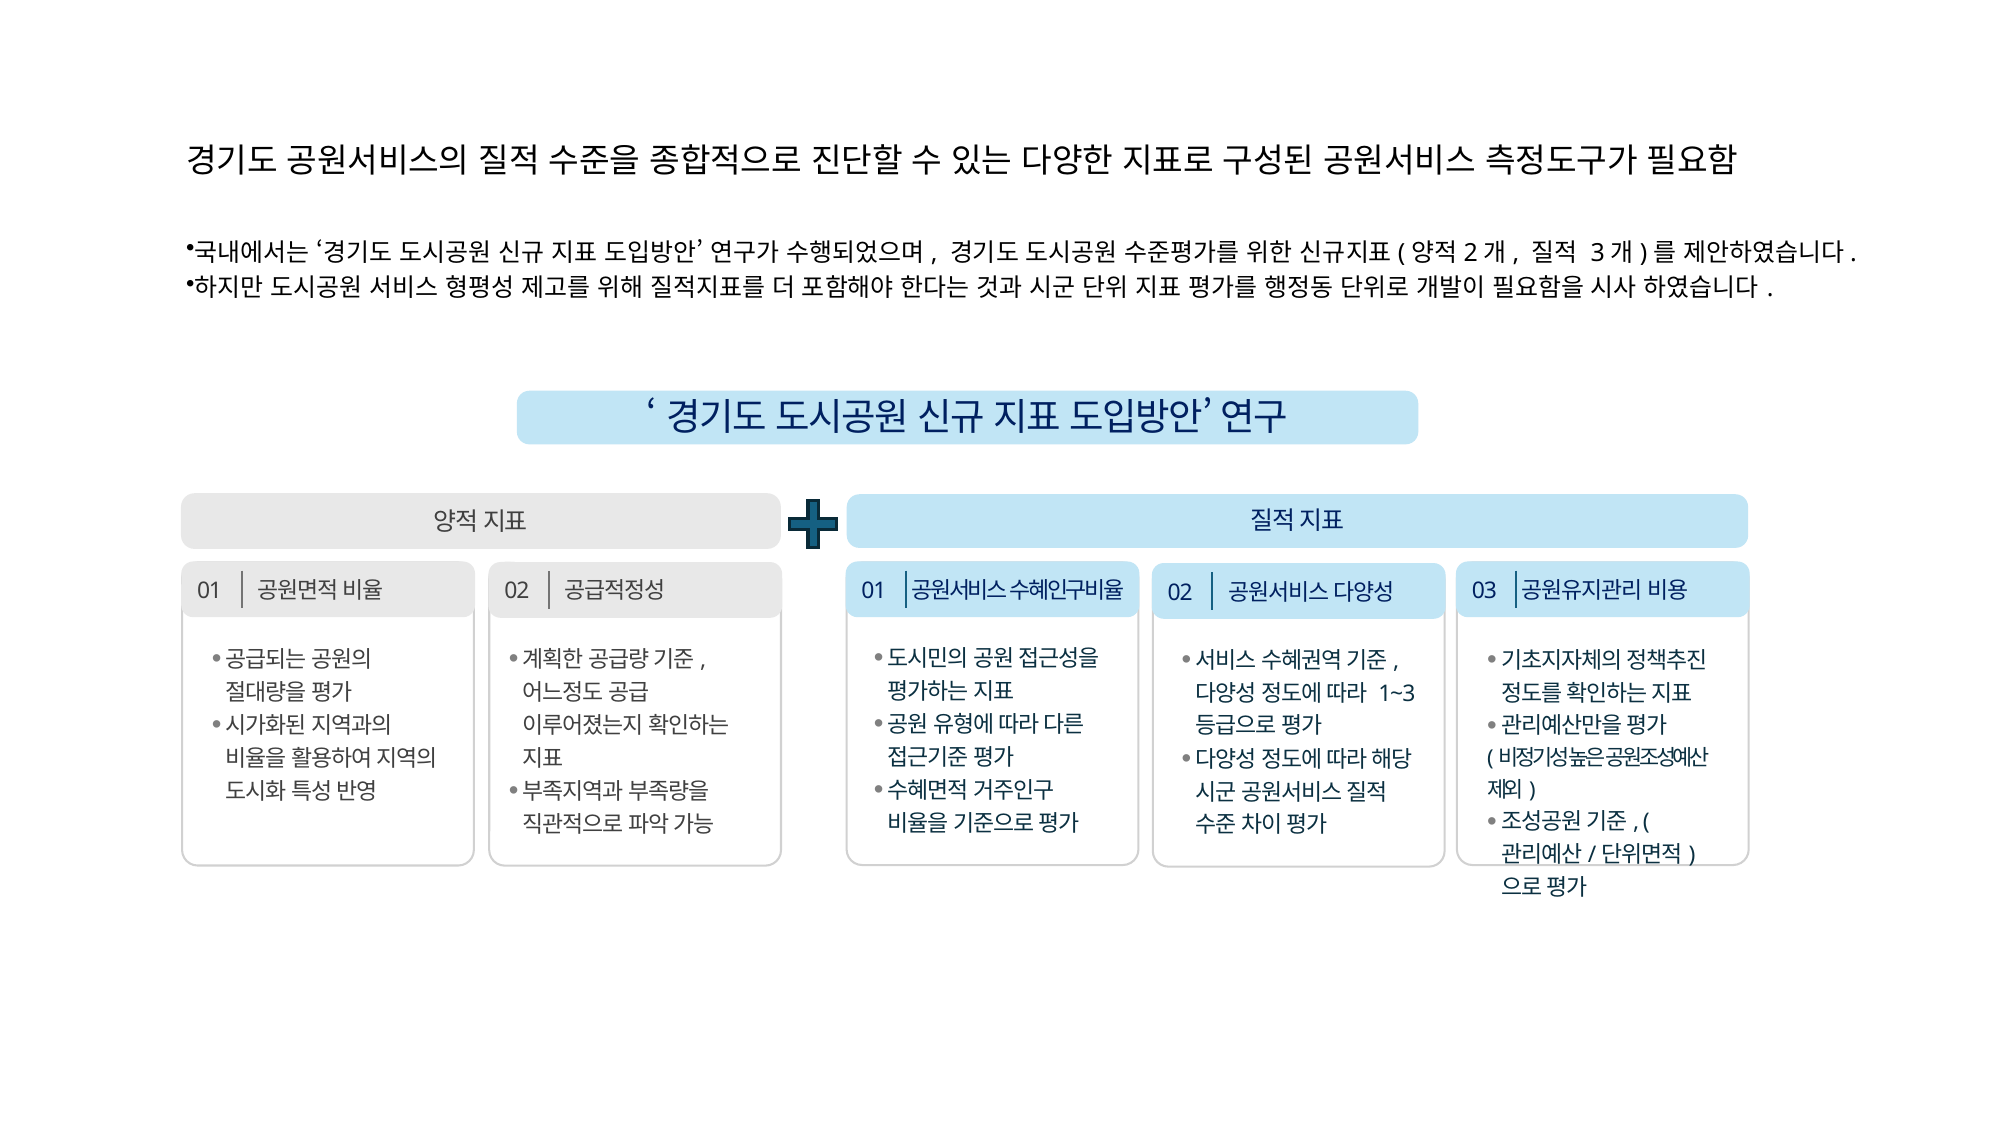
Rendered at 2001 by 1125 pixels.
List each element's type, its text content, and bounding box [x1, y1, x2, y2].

text_box 계획한 공급량 기준, 어느정도 공급 이루어졌는지 확인하는 지표 부족지역과 부족량을 직관적으로 파악 가능 [494, 631, 764, 845]
text_box [487, 608, 783, 868]
text_box 공급되는 공원의 절대량을 평가 시가화된 지역과의 비율을 활용하여 지역의 도시화 특성 반영 [197, 631, 467, 812]
text_box 02 [1152, 569, 1209, 612]
text_box 공원유지관리 비용 [1513, 568, 1764, 611]
text_box 공원서비스 수혜인구비율 [902, 568, 1152, 611]
text_box [180, 560, 476, 618]
text_box 공급적정성 [550, 568, 685, 611]
text_box [180, 608, 476, 868]
text_box [1455, 610, 1751, 867]
text_box [846, 560, 1139, 568]
text_box [1455, 560, 1749, 618]
text_box 도시민의 공원 접근성을 평가하는 지표 공원 유형에 따라 다른 접근기준 평가 수혜면적 거주인구 비율을 기준으로 평가 [859, 630, 1129, 844]
text_box [846, 611, 1139, 618]
text_box [1152, 562, 1447, 620]
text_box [516, 384, 1419, 447]
text_box [788, 499, 838, 549]
text_box 03 [1457, 568, 1513, 611]
text_box 02 [489, 568, 545, 611]
text_box 기초지자체의 정책추진 정도를 확인하는 지표 관리예산만을 평가 (비정기성 높은 공원조성예산 제외) 조성공원 기준, (관리예산/단위면적)으로 평가 [1472, 632, 1742, 908]
text_box [845, 610, 1140, 867]
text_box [181, 493, 781, 549]
text_box 01 [846, 568, 902, 611]
text_box 경기도 공원서비스의 질적 수준을 종합적으로 진단할 수 있는 다양한 지표로 구성된 공원서비스 측정도구가 필요함 [171, 132, 2000, 187]
text_box 01 [182, 568, 238, 611]
text_box 서비스 수혜권역 기준, 다양성 정도에 따라 1~3등급으로 평가 다양성 정도에 따라 해당 시군 공원서비스 질적 수준 차이 평가 [1166, 632, 1437, 845]
text_box 공원서비스 다양성 [1213, 569, 1421, 612]
text_box [1151, 609, 1447, 869]
text_box 국내에서는 ‘경기도 도시공원 신규 지표 도입방안’ 연구가 수행되었으며, 경기도 도시공원 수준평가를 위한 신규지표(양적2개, 질적 3개)를 제안하였습니다. 하지만 도시공원 서비스 형평성 제고를 위해 질적지표를 더 포함해야 한다는 것과 시군 단위 지표 평가를 행정동 단위로 개발이 필요함을 시사 하였습니다. [171, 222, 1877, 346]
text_box [487, 561, 783, 619]
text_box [846, 493, 1749, 549]
text_box 공원면적 비율 [242, 568, 405, 611]
